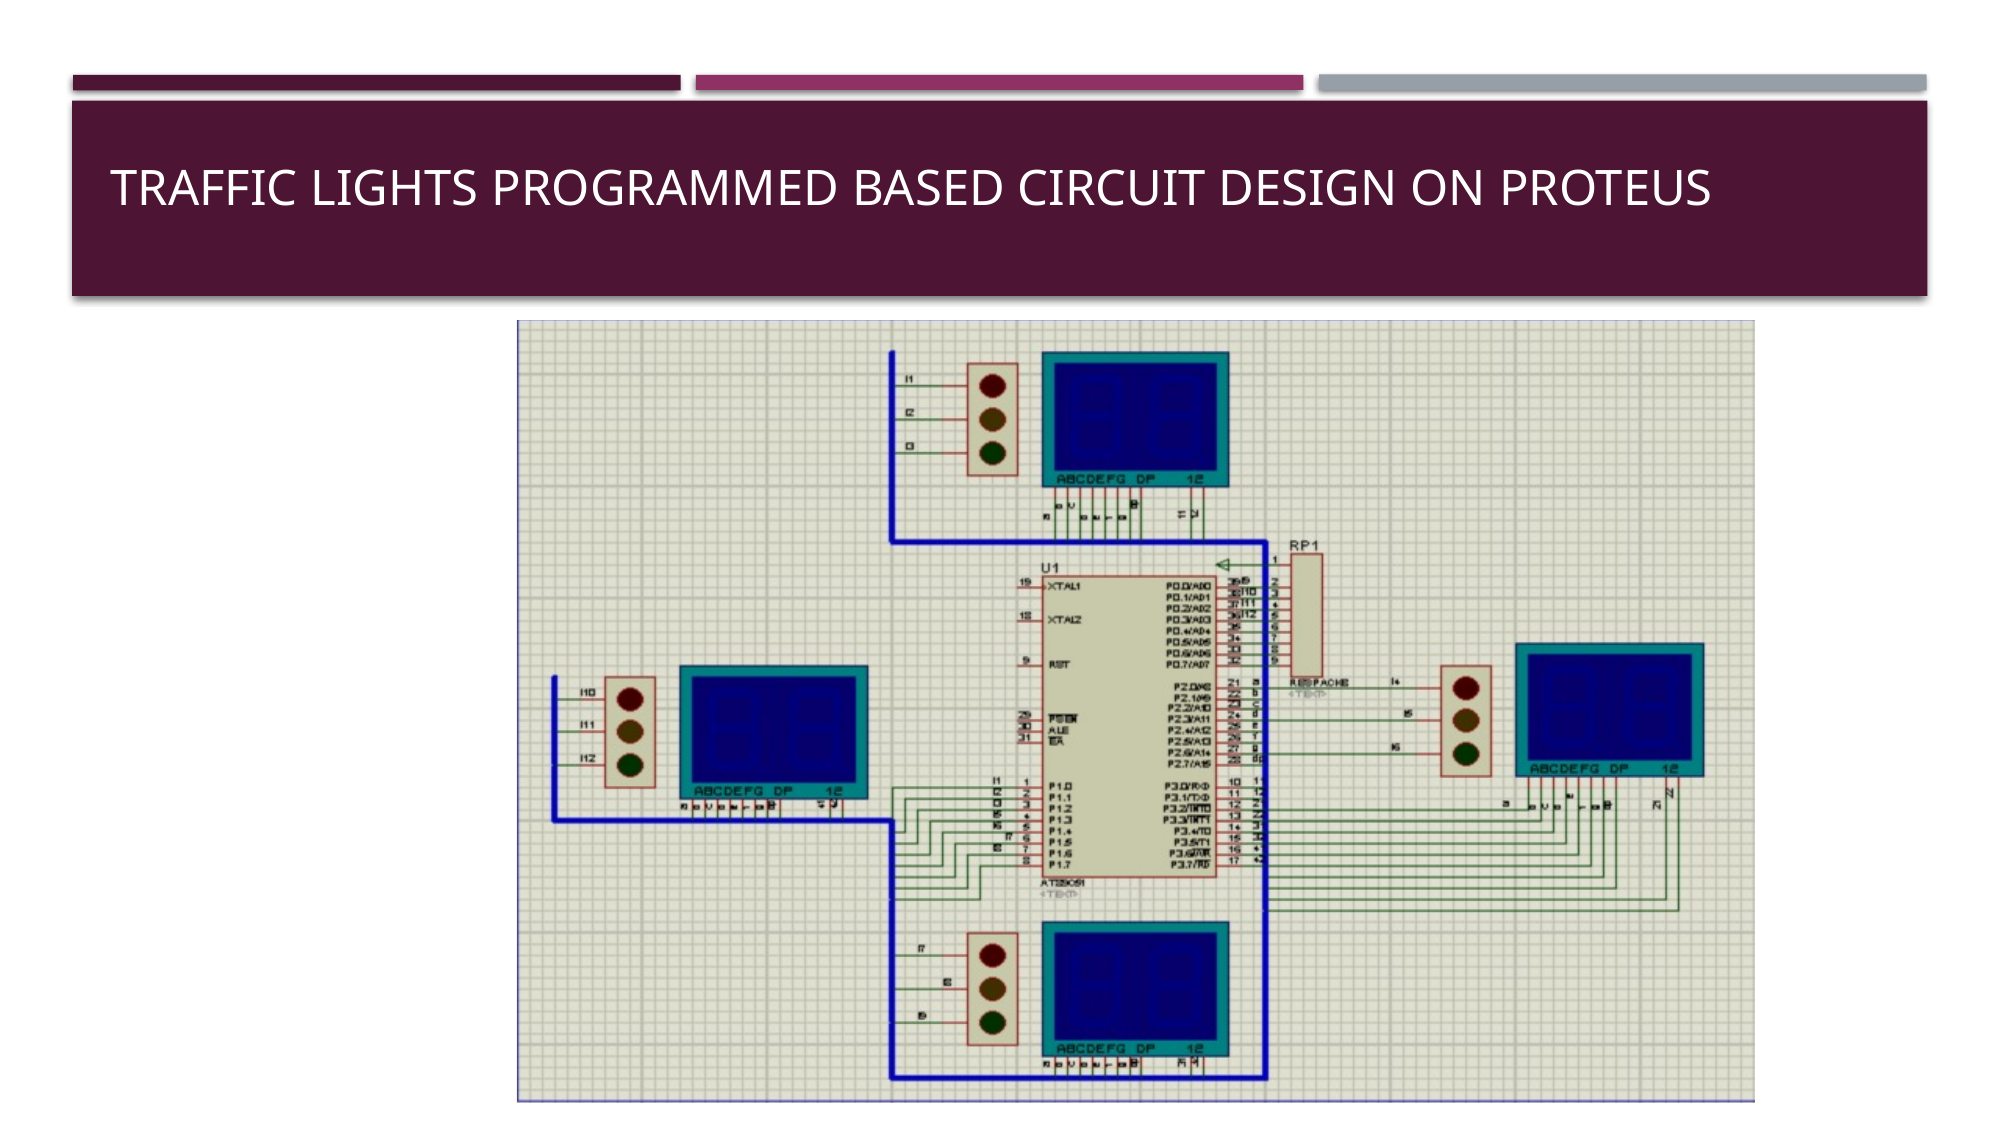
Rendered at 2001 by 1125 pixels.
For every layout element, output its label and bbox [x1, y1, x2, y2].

list [95, 38, 1905, 1125]
picture [516, 319, 1756, 1103]
